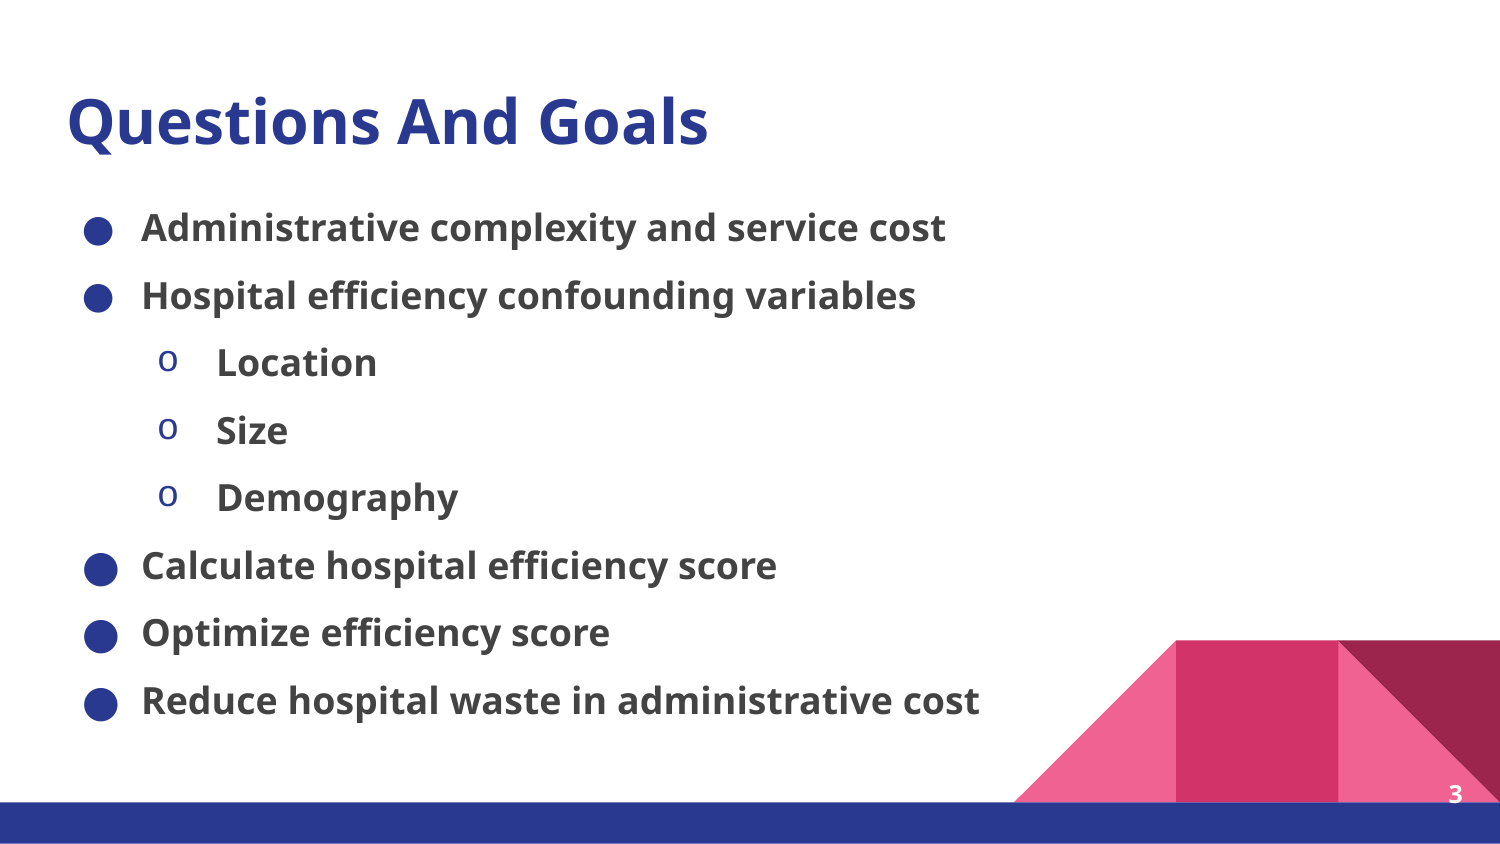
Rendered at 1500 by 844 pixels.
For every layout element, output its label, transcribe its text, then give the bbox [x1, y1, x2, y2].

title Questions And Goals [51, 67, 1449, 166]
slide_number 3 [1387, 762, 1478, 828]
list Administrative complexity and service cost Hospital efficiency confounding variables Location Size Demography Calculate hospital efficiency score Optimize efficiency score Reduce hospital waste in administrative cost [51, 166, 1449, 715]
